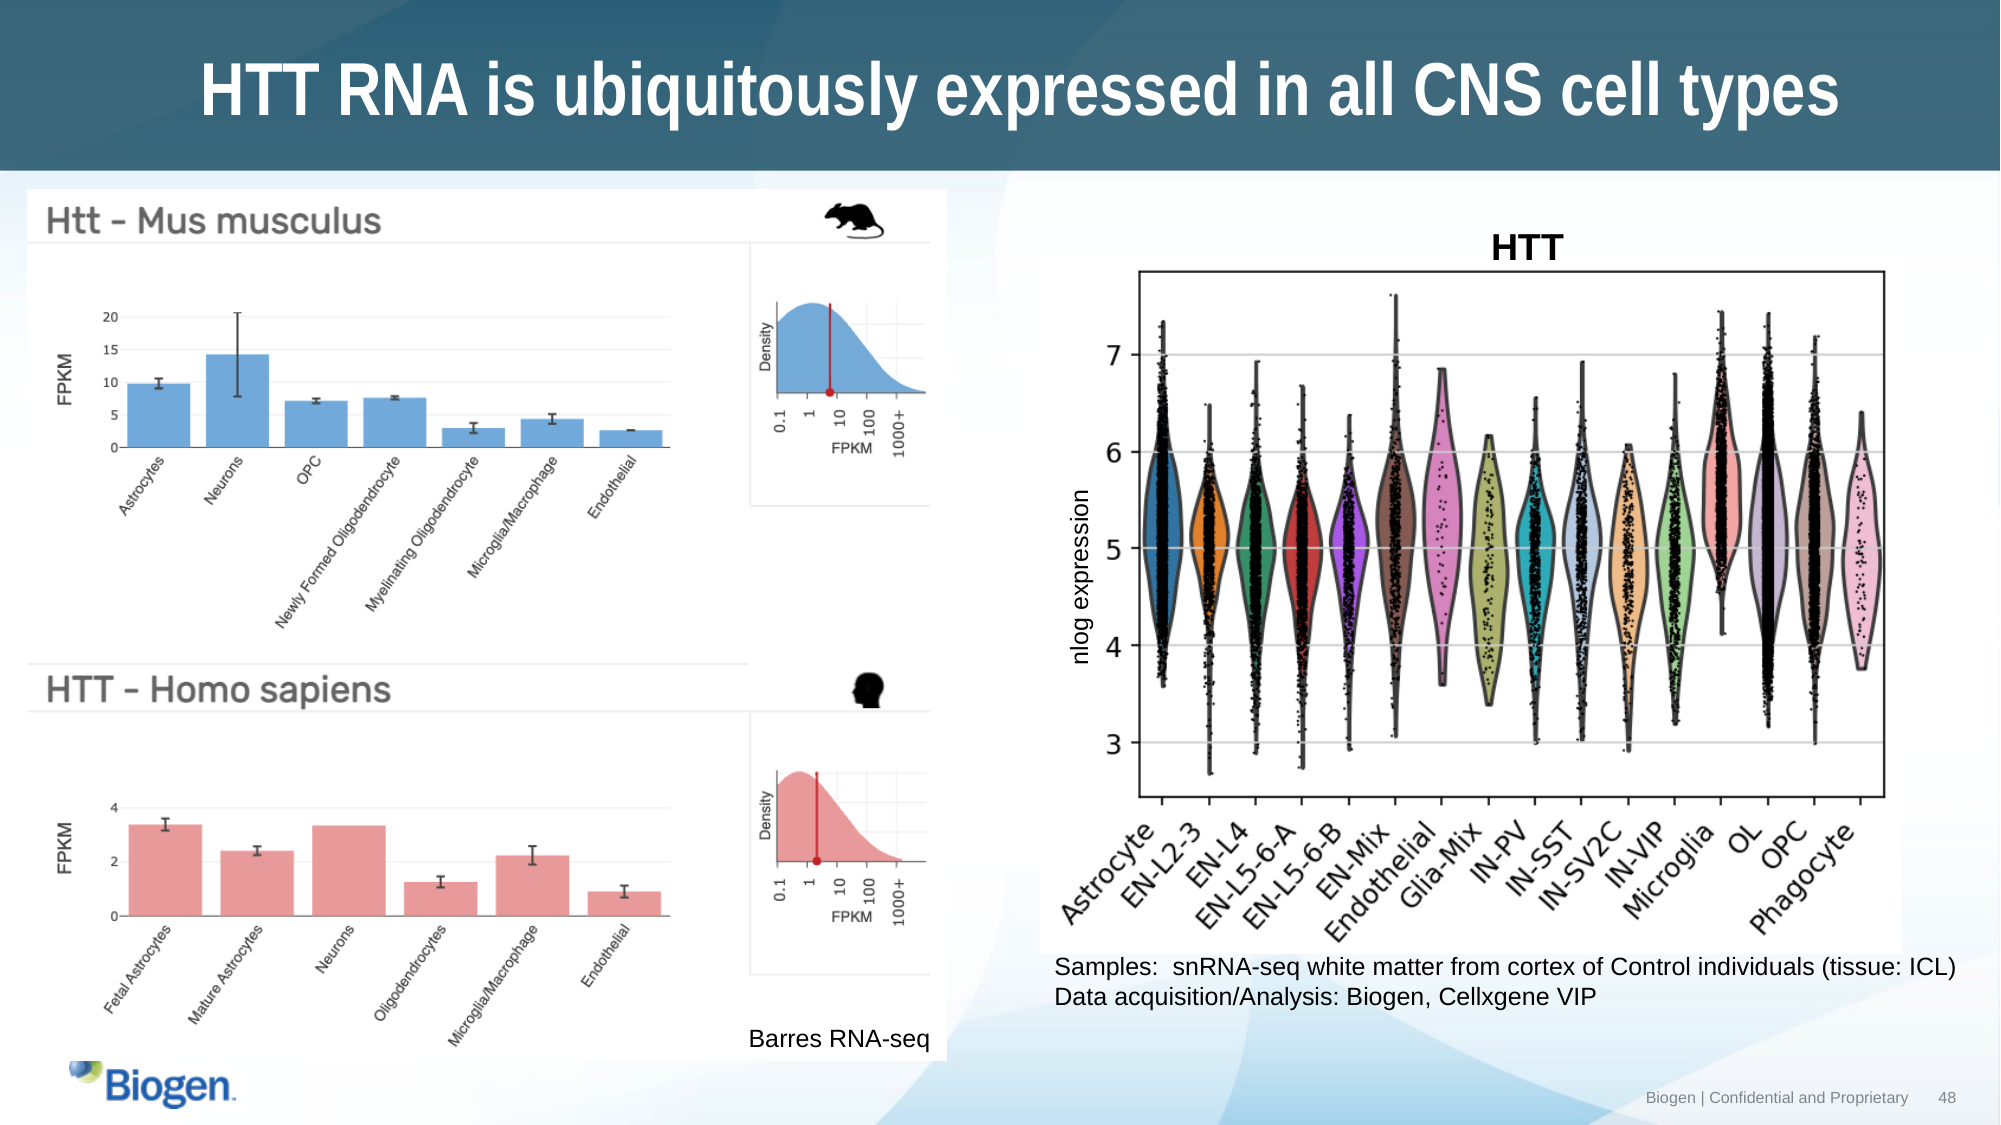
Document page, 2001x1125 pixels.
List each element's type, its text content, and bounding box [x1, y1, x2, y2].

text_box HTT RNA is ubiquitously expressed in all CNS cell types [0, 0, 2000, 171]
picture [0, 171, 2000, 1125]
text_box Samples: snRNA-seq white matter from cortex of Control individuals (tissue: ICL) Data acquisition/Analysis: Biogen, Cellxgene VIP [1039, 942, 2000, 1018]
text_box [1039, 215, 1902, 954]
